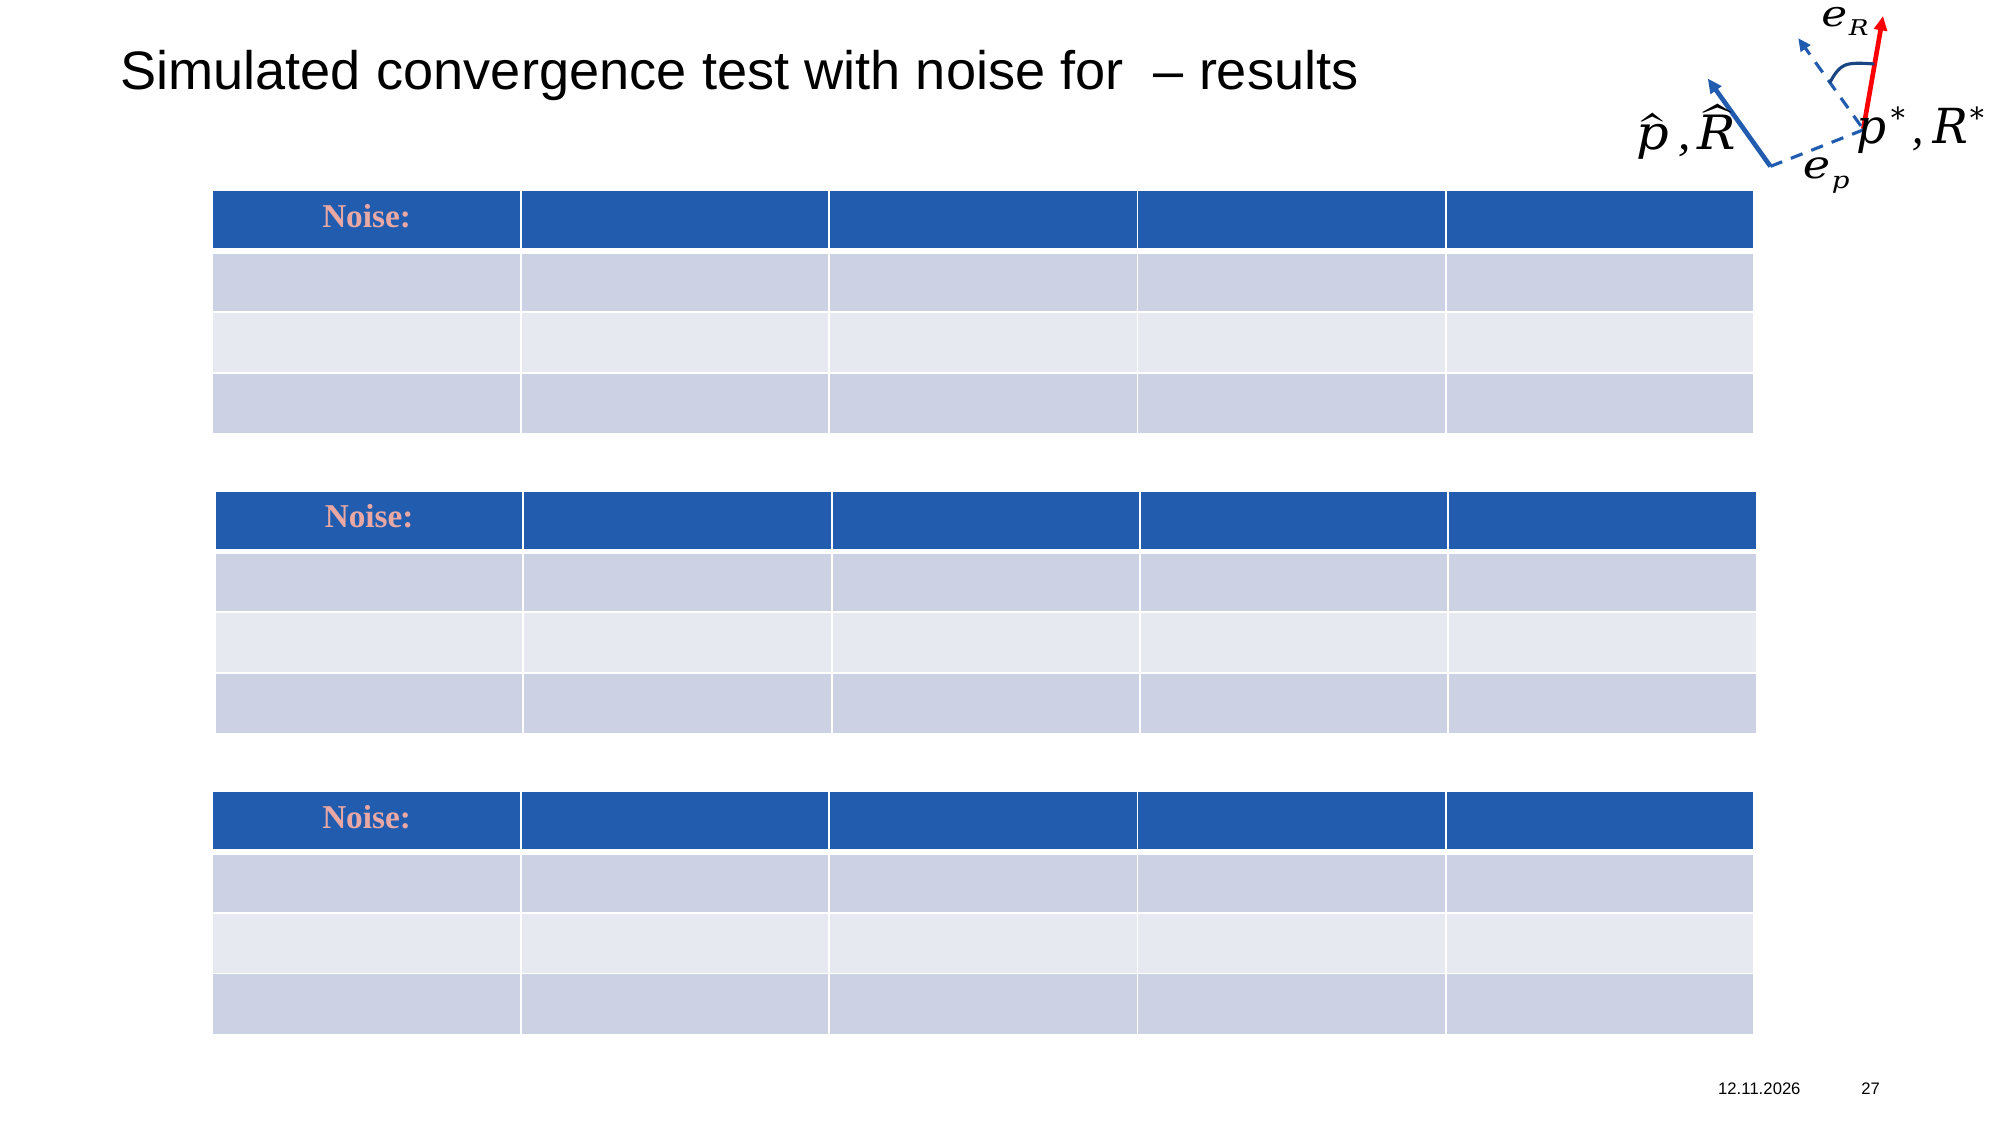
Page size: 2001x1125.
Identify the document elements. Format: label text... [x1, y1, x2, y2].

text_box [1863, 16, 1884, 129]
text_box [1707, 78, 1771, 167]
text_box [1770, 128, 1866, 167]
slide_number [1718, 1069, 1819, 1106]
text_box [1798, 38, 1861, 126]
slide_number 27 [1827, 1069, 1880, 1106]
text_box [120, 231, 1880, 1000]
